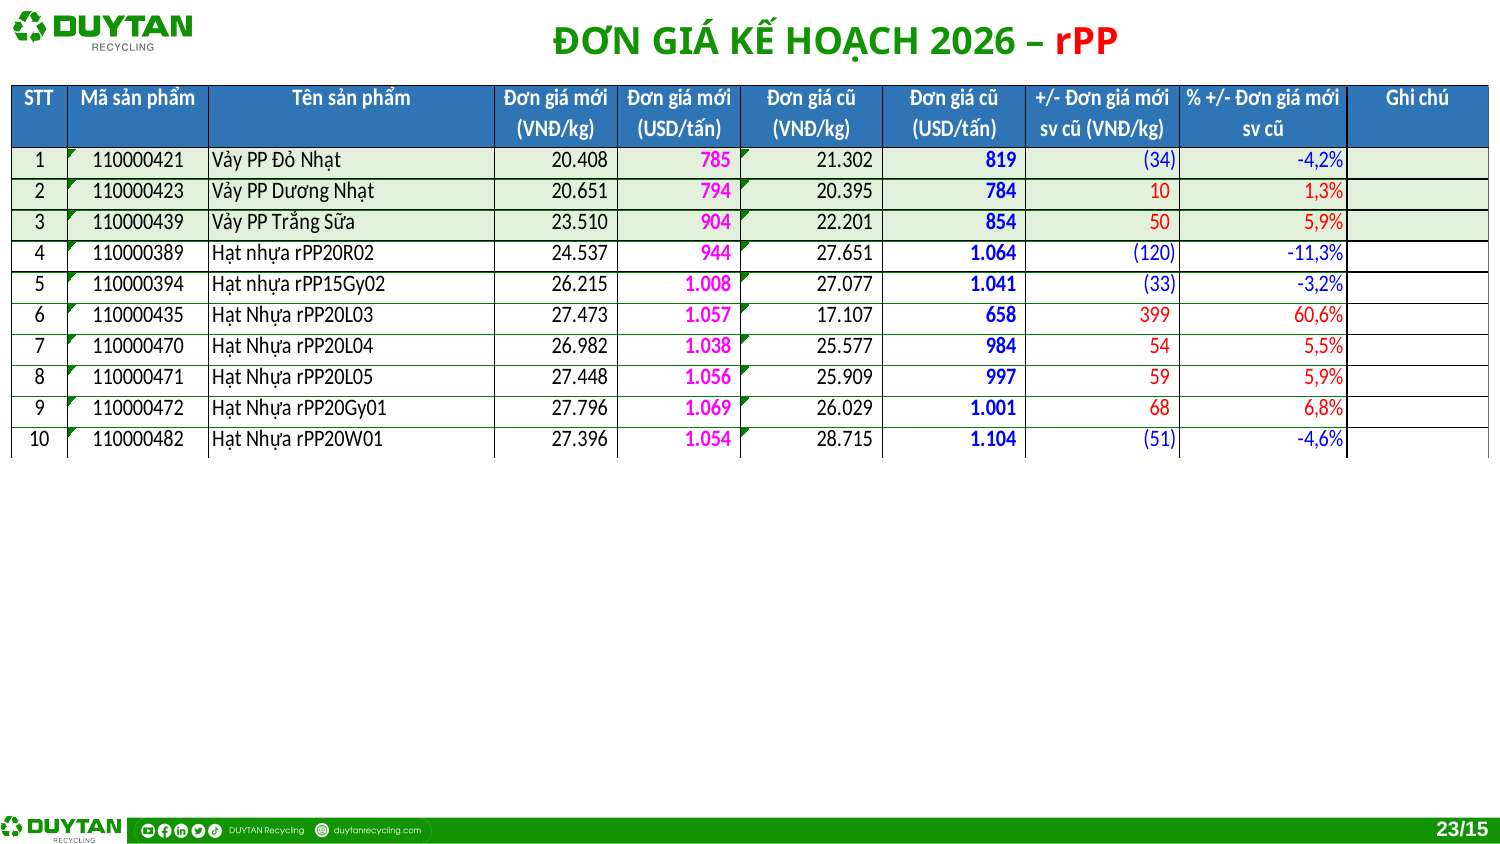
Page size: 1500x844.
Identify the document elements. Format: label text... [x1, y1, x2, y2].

picture [13, 11, 192, 51]
picture [10, 85, 1490, 460]
text_box ĐƠN GIÁ KẾ HOẠCH 2026 – rPP [382, 9, 1289, 69]
picture [0, 816, 121, 843]
picture [130, 816, 447, 844]
